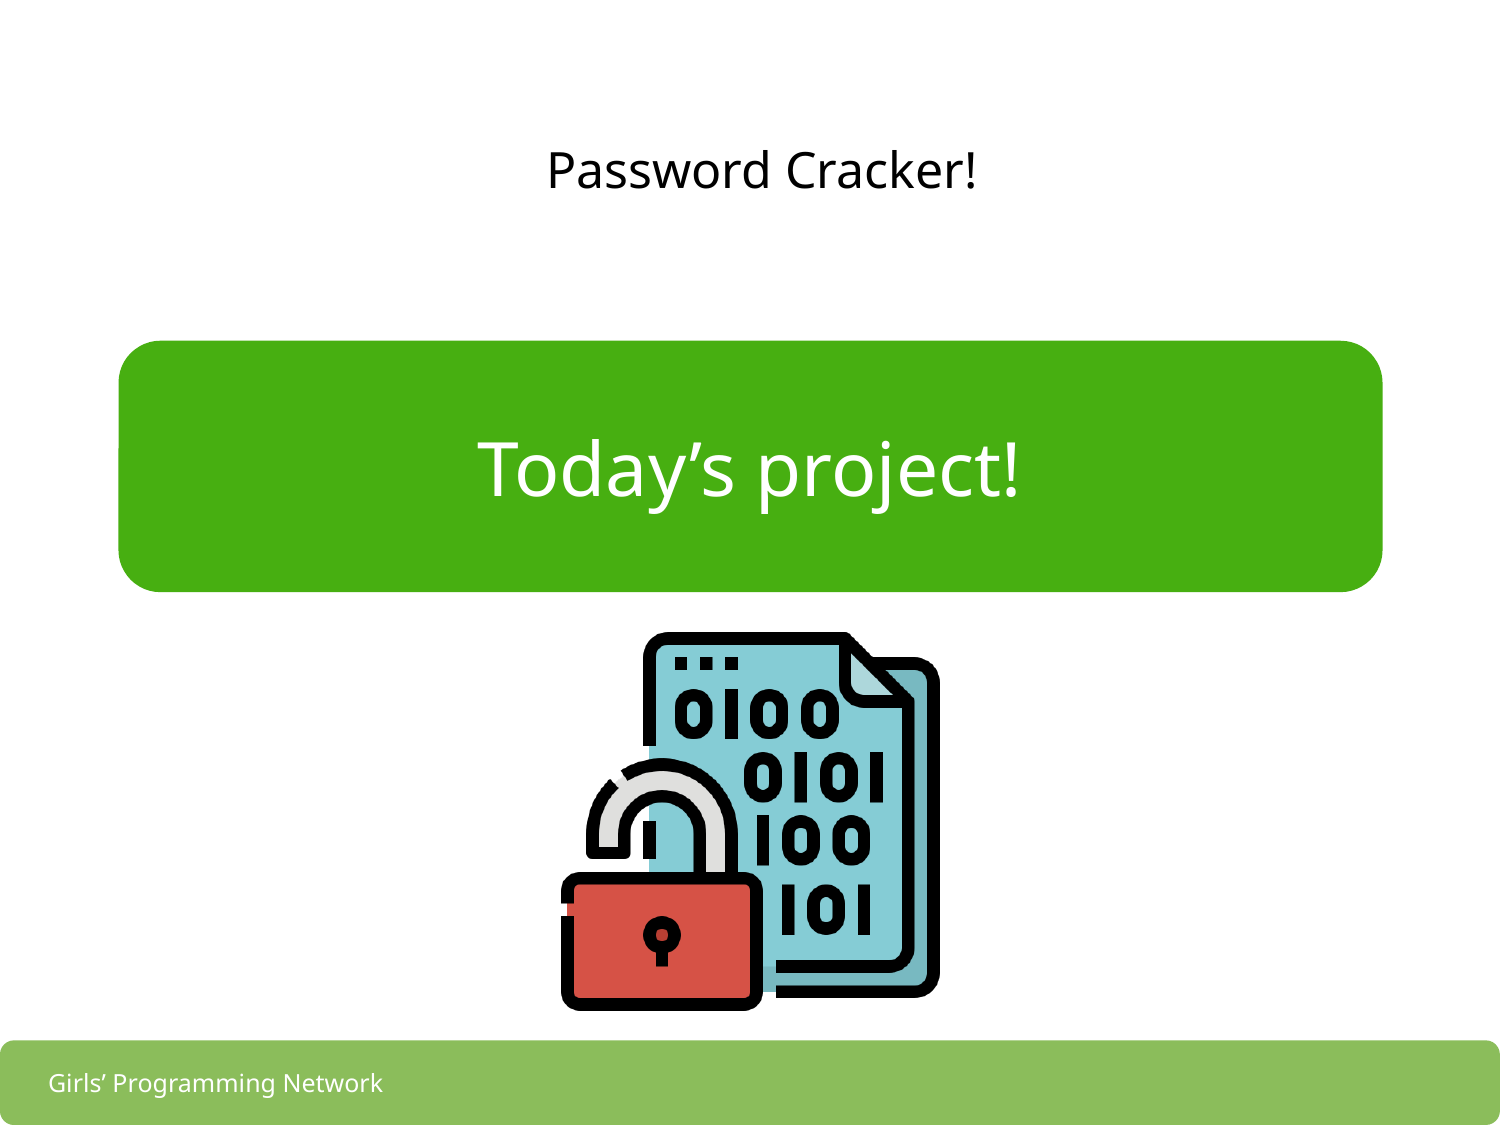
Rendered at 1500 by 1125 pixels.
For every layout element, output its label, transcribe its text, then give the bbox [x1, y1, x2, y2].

picture [547, 618, 953, 1024]
subtitle Password Cracker! [124, 84, 1400, 314]
title Today’s project! [112, 339, 1388, 593]
